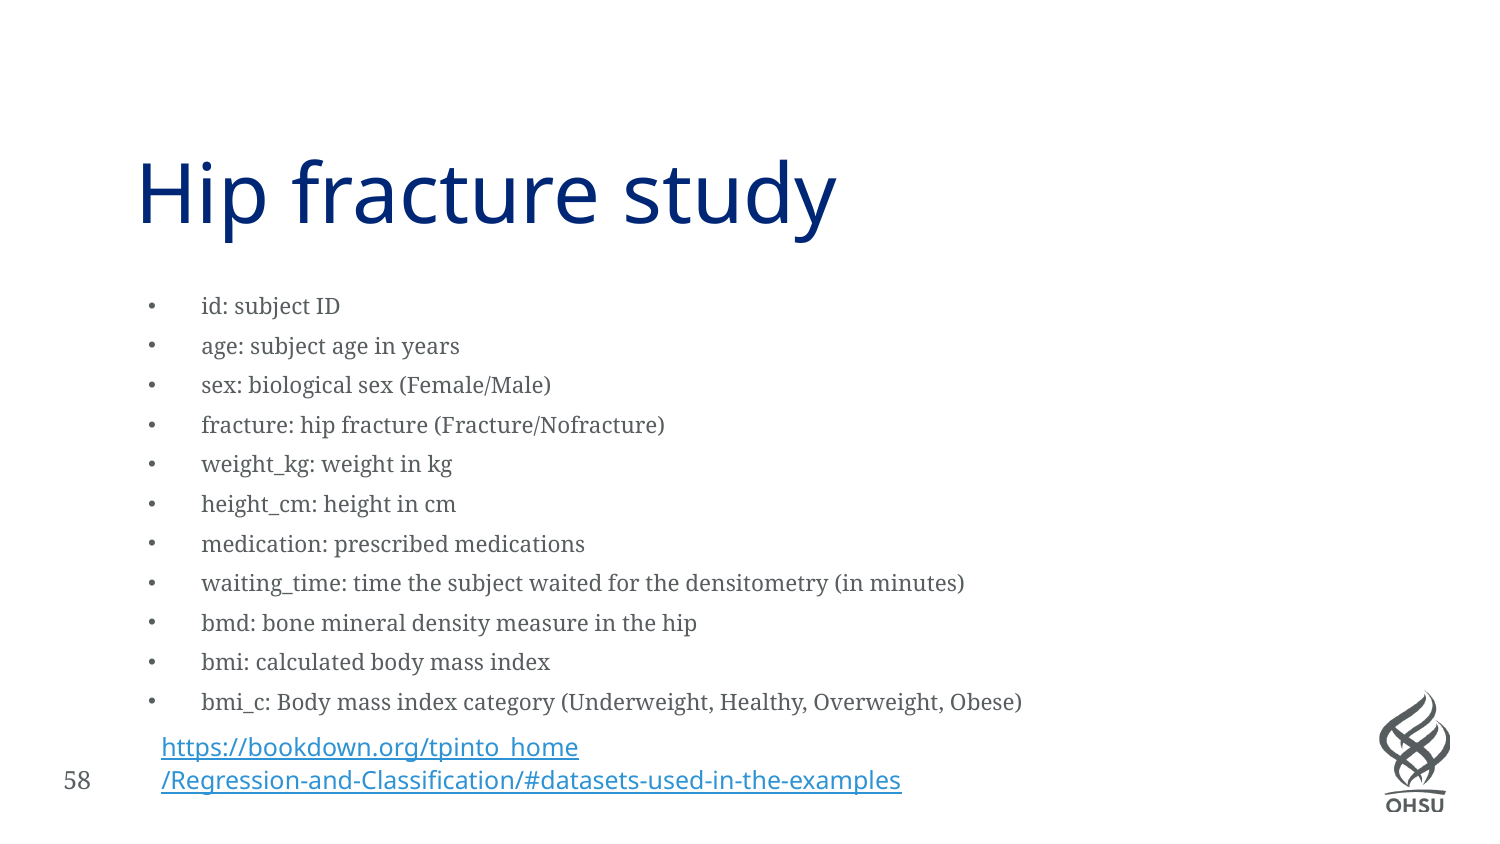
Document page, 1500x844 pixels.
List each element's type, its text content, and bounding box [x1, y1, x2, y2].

list id: subject ID age: subject age in years sex: biological sex (Female/Male) fracture: hip fracture (Fracture/Nofracture) weight_kg: weight in kg height_cm: height in cm medication: prescribed medications waiting_time: time the subject waited for the densitometry (in minutes) bmd: bone mineral density measure in the hip bmi: calculated body mass index bmi_c: Body mass index category (Underweight, Healthy, Overweight, Obese) [133, 276, 1369, 724]
text_box https://bookdown.org/tpinto_home/Regression-and-Classification/#datasets-used-in-the-examples [146, 723, 1274, 807]
title Hip fracture study [120, 120, 1356, 261]
